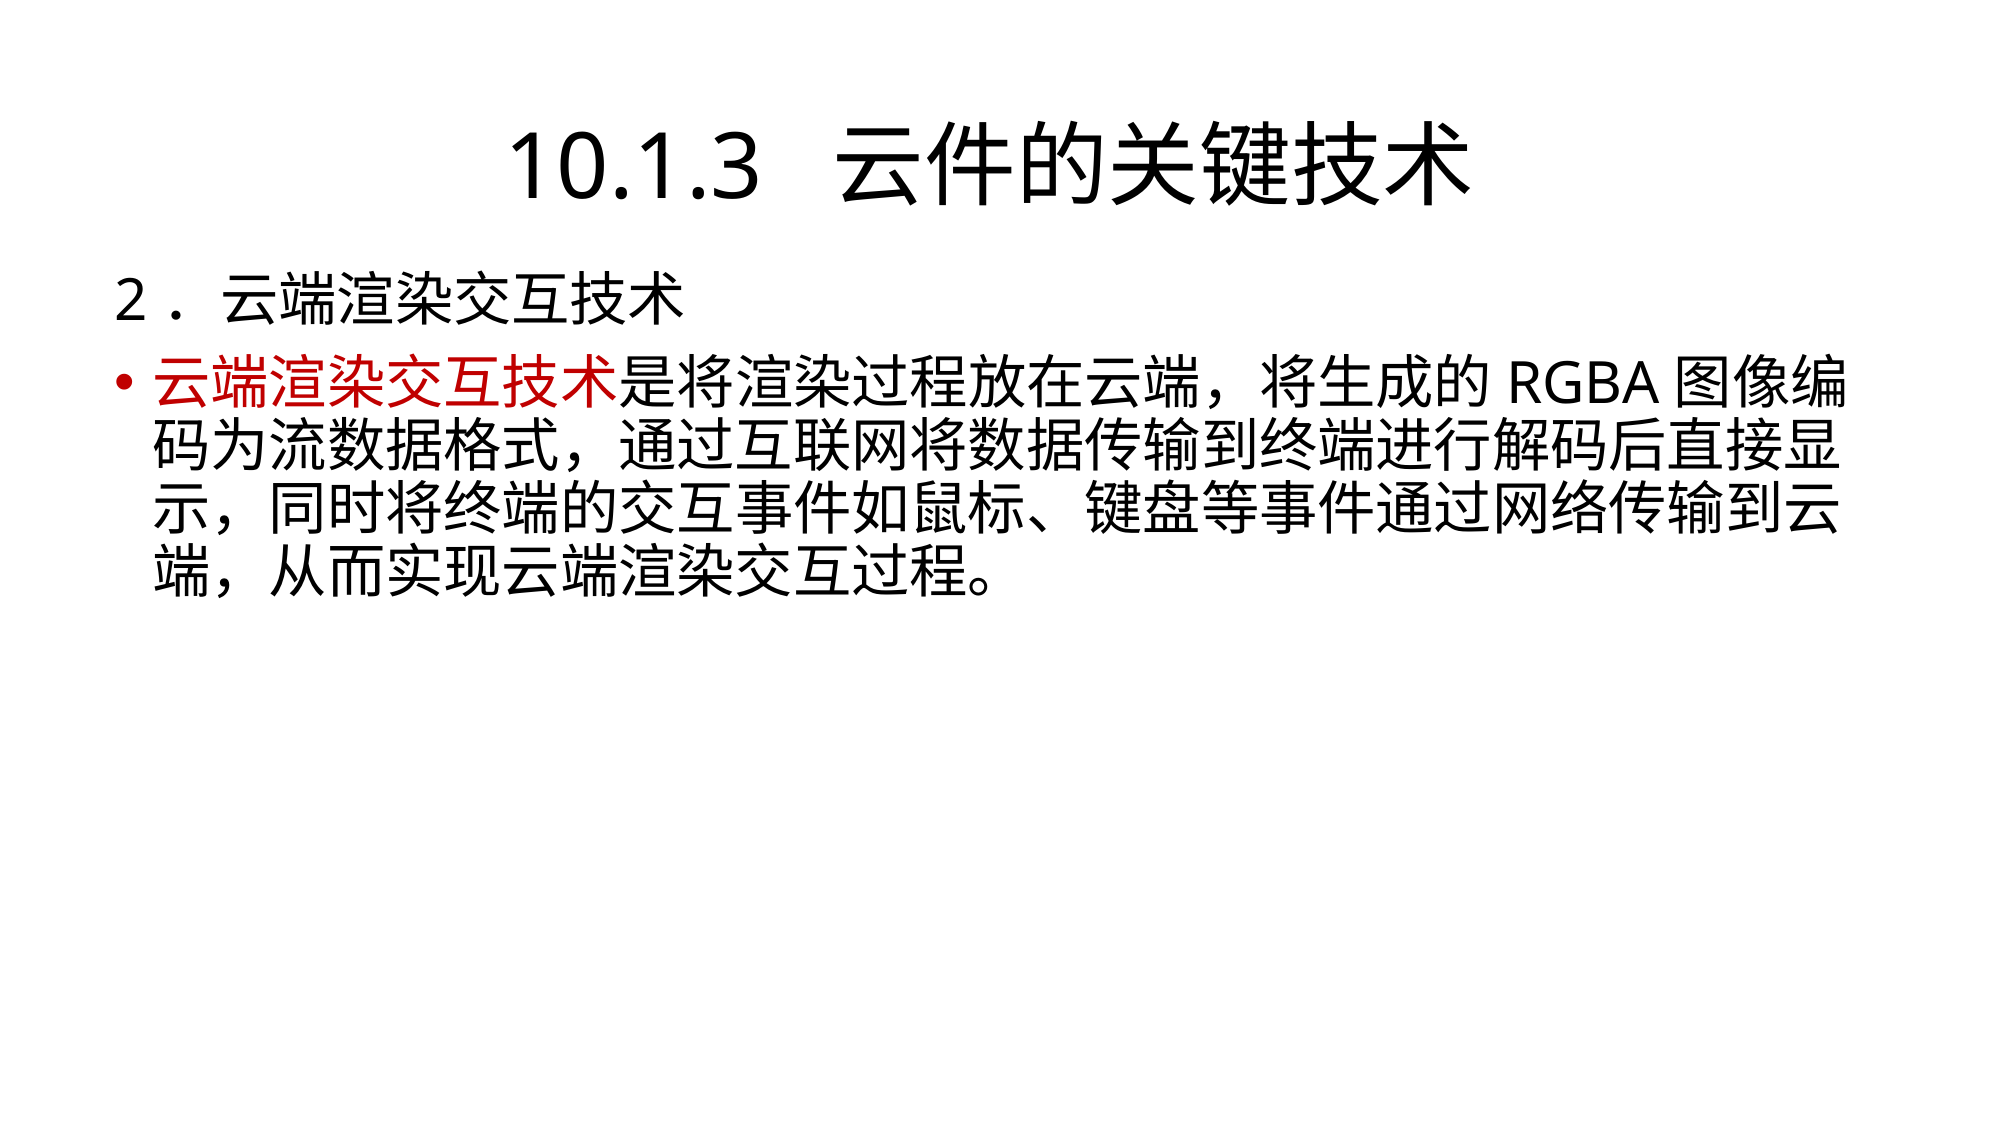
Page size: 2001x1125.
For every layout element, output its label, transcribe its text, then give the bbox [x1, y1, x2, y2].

title 10.1.3 云件的关键技术 [137, 59, 1863, 262]
list 2．云端渲染交互技术 云端渲染交互技术是将渲染过程放在云端，将生成的RGBA图像编码为流数据格式，通过互联网将数据传输到终端进行解码后直接显示，同时将终端的交互事件如鼠标、键盘等事件通过网络传输到云端，从而实现云端渲染交互过程。 [99, 262, 1905, 1035]
